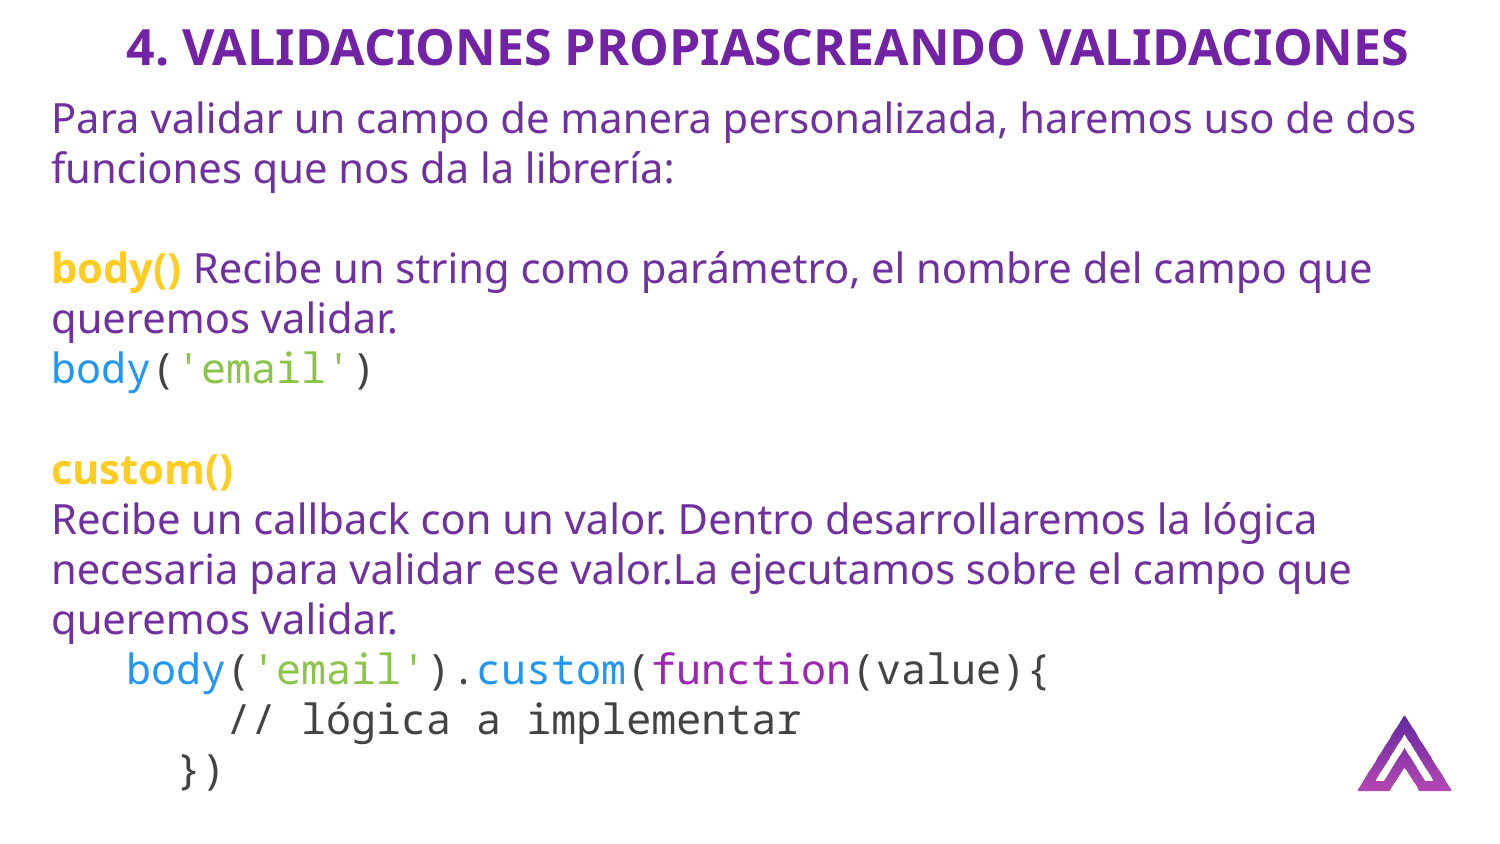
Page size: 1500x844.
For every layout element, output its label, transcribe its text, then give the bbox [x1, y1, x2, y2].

text_box Para validar un campo de manera personalizada, haremos uso de dos funciones que nos da la librería: body() Recibe un string como parámetro, el nombre del campo que queremos validar. body('email') custom() Recibe un callback con un valor. Dentro desarrollaremos la lógica necesaria para validar ese valor.La ejecutamos sobre el campo que queremos validar. body('email').custom(function(value){ // lógica a implementar }) [36, 77, 1500, 814]
picture [1348, 705, 1459, 803]
text_box 4. VALIDACIONES PROPIASCREANDO VALIDACIONES [0, 0, 1500, 90]
